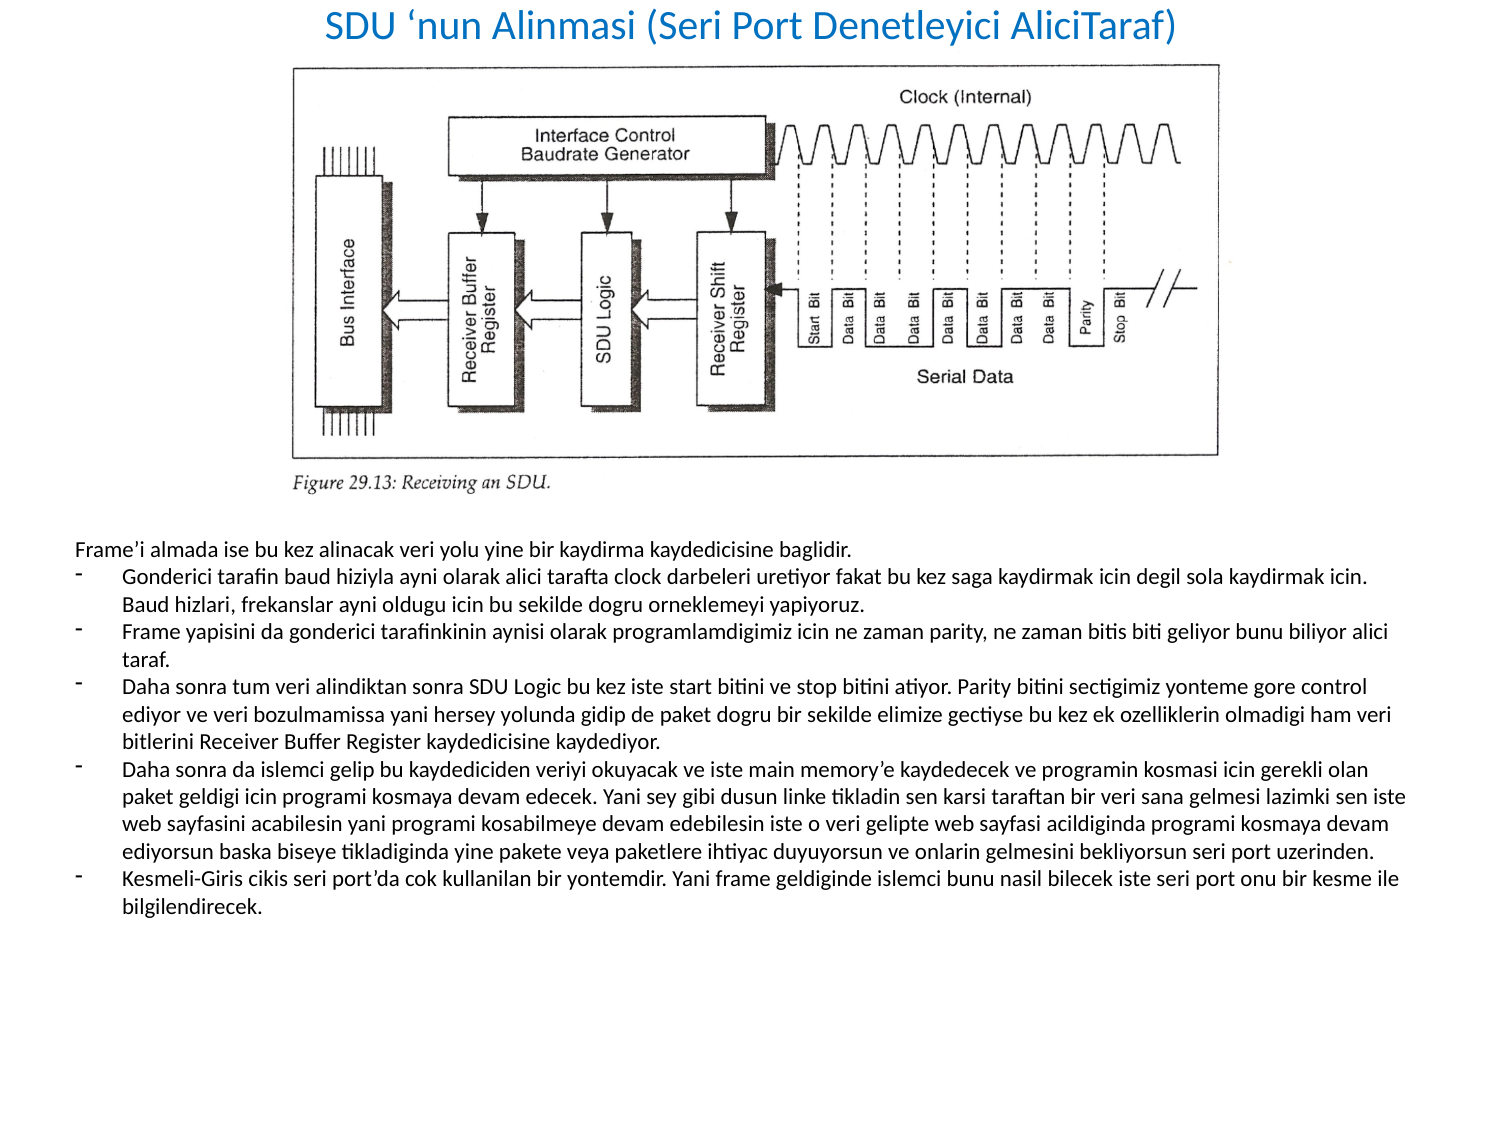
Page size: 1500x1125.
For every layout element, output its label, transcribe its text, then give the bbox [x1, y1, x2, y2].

picture [983, 47, 1232, 508]
picture [273, 47, 520, 508]
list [520, 0, 983, 758]
title SDU ‘nun Alinmasi (Seri Port Denetleyici AliciTaraf) [988, 0, 1427, 47]
title SDU ‘nun Alinmasi (Seri Port Denetleyici AliciTaraf) [76, 0, 515, 47]
text_box Frame’i almada ise bu kez alinacak veri yolu yine bir kaydirma kaydedicisine baglidir. Gonderici tarafin baud hiziyla ayni olarak alici tarafta clock darbeleri uretiyor fakat bu kez saga kaydirmak icin degil sola kaydirmak icin. Baud hizlari, frekanslar ayni oldugu icin bu sekilde dogru orneklemeyi yapiyoruz. Frame yapisini da gonderici tarafinkinin aynisi olarak programlamdigimiz icin ne zaman parity, ne zaman bitis biti geliyor bunu biliyor alici taraf. Daha sonra tum veri alindiktan sonra SDU Logic bu kez iste start bitini ve stop bitini atiyor. Parity bitini sectigimiz yonteme gore control ediyor ve veri bozulmamissa yani hersey yolunda gidip de paket dogru bir sekilde elimize gectiyse bu kez ek ozelliklerin olmadigi ham veri bitlerini Receiver Buffer Register kaydedicisine kaydediyor. Daha sonra da islemci gelip bu kaydediciden veriyi okuyacak ve iste main memory’e kaydedecek ve programin kosmasi icin gerekli olan paket geldigi icin programi kosmaya devam edecek. Yani sey gibi dusun linke tikladin sen karsi taraftan bir veri sana gelmesi lazimki sen iste web sayfasini acabilesin yani programi kosabilmeye devam edebilesin iste o veri gelipte web sayfasi acildiginda programi kosmaya devam ediyorsun baska biseye tikladiginda yine pakete veya paketlere ihtiyac duyuyorsun ve onlarin gelmesini bekliyorsun seri port uzerinden. Kesmeli-Giris cikis seri port’da cok kullanilan bir yontemdir. Yani frame geldiginde islemci bunu nasil bilecek iste seri port onu bir kesme ile bilgilendirecek. [60, 527, 1427, 927]
